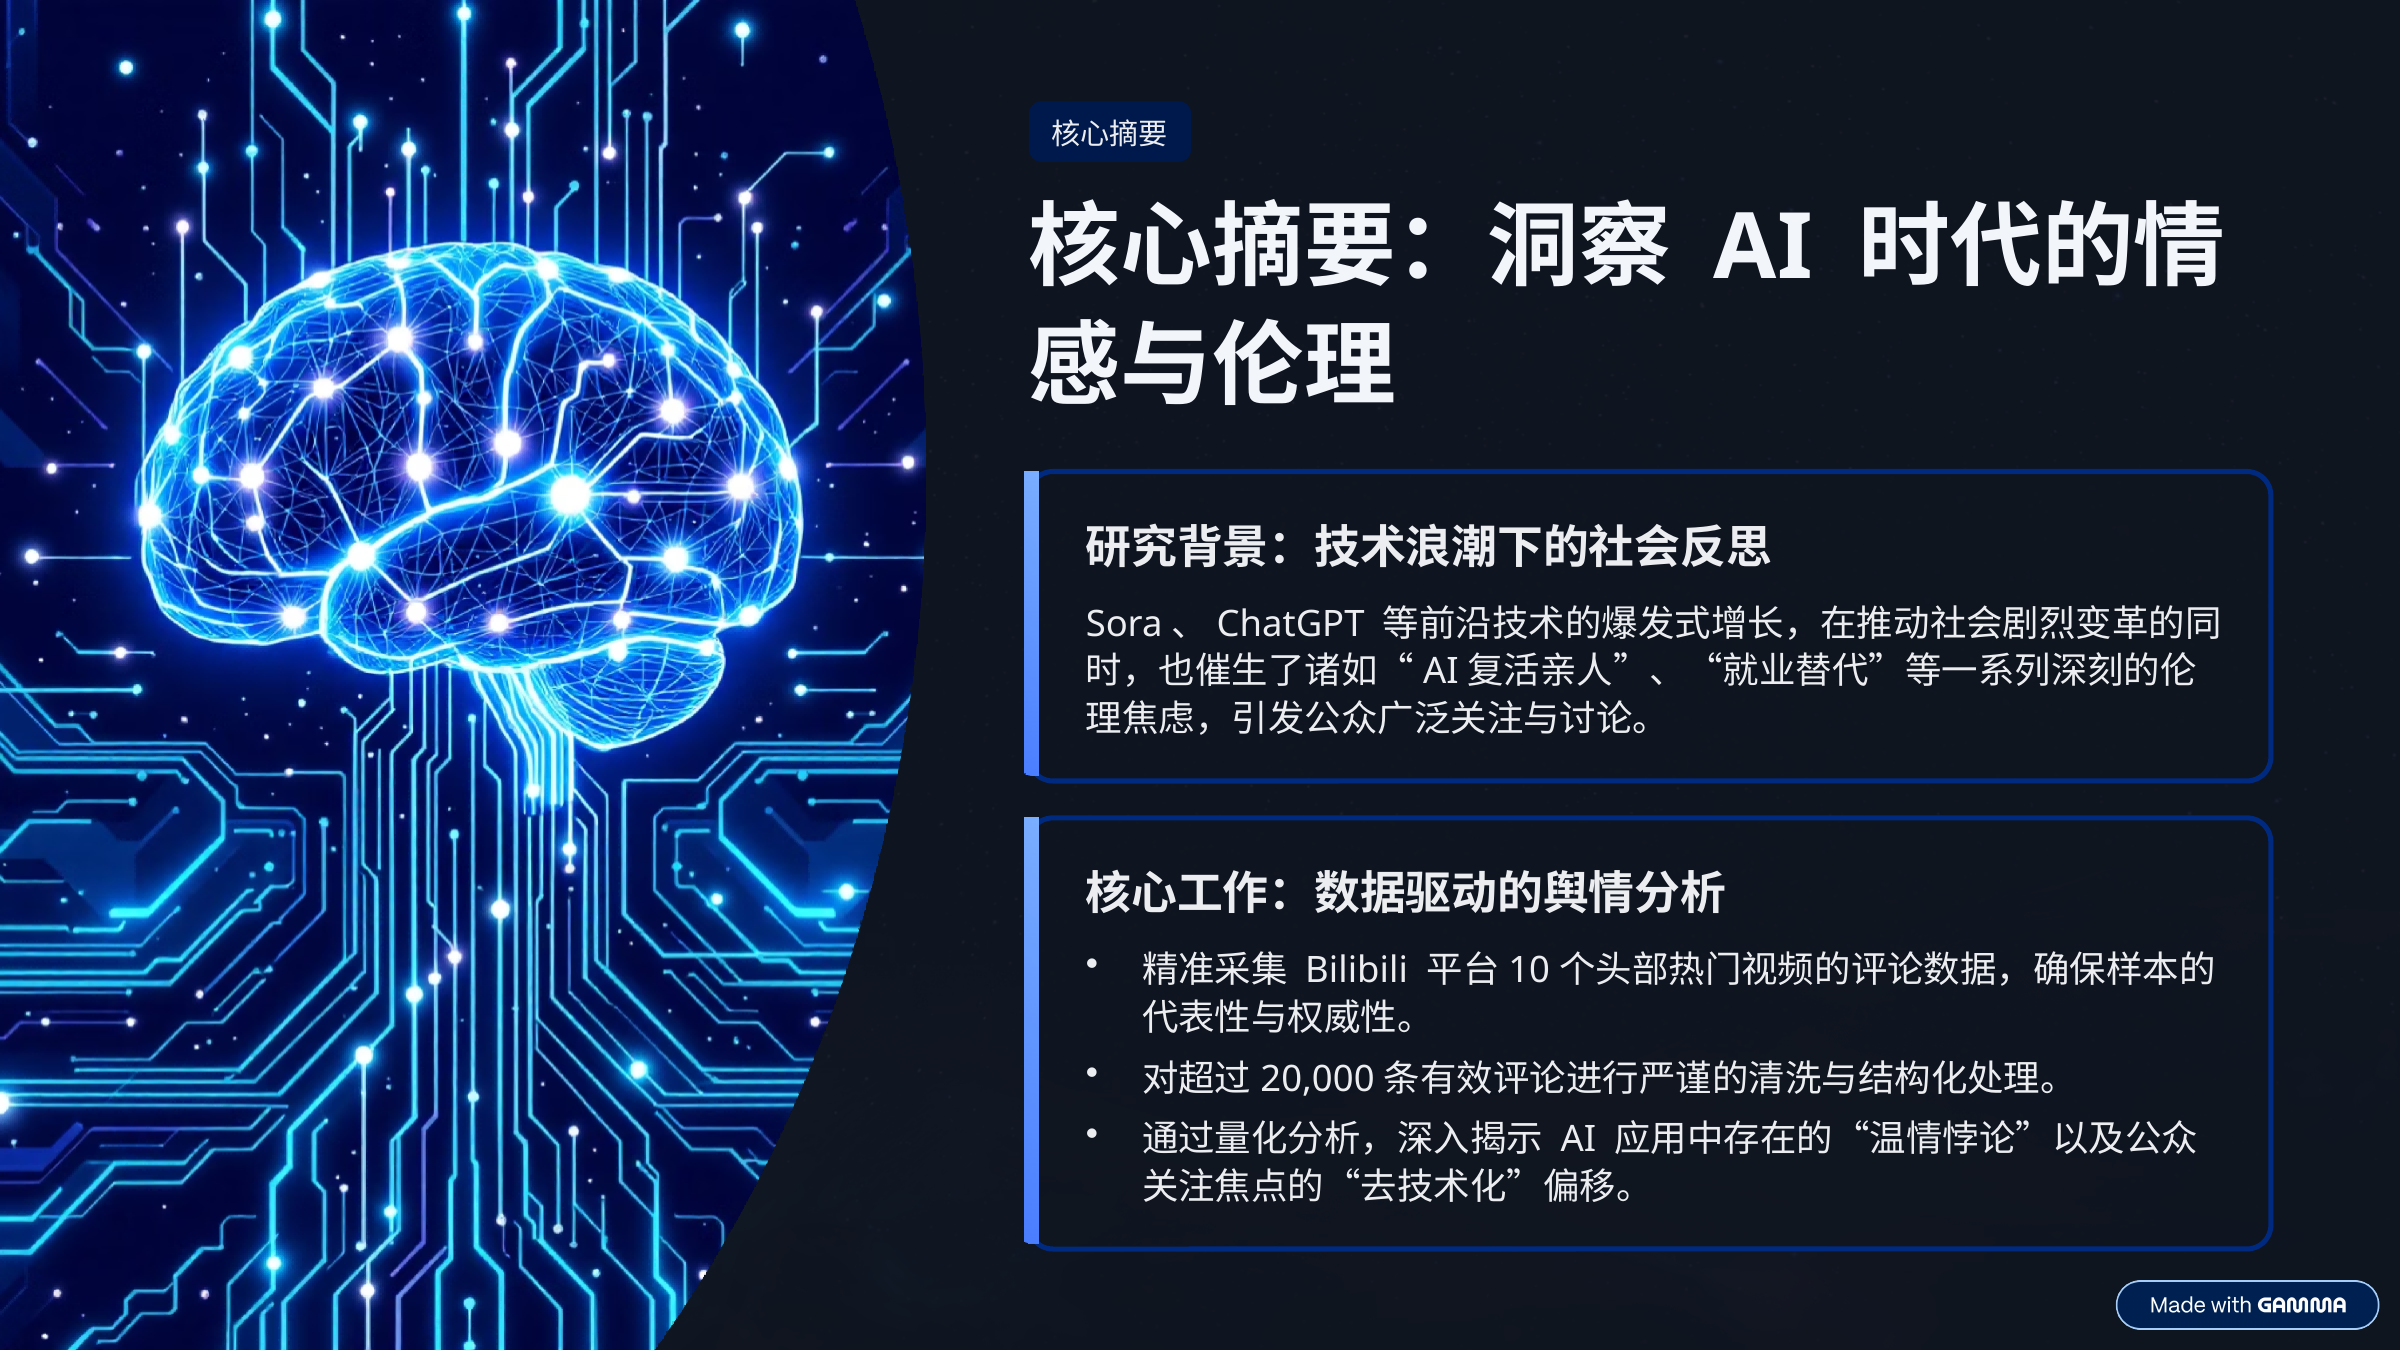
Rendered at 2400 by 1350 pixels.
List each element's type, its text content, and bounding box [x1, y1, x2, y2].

text_box 核心工作：数据驱动的舆情分析 [1085, 859, 1731, 920]
text_box 核心摘要：洞察 AI 时代的情感与伦理 [1028, 176, 2271, 417]
text_box [1045, 471, 2271, 782]
text_box 对超过20,000条有效评论进行严谨的清洗与结构化处理。 [1085, 1050, 2230, 1099]
text_box [1028, 101, 1192, 162]
text_box [1045, 817, 2271, 1250]
text_box 通过量化分析，深入揭示 AI 应用中存在的“温情悖论”以及公众关注焦点的“去技术化”偏移。 [1085, 1111, 2230, 1208]
text_box 研究背景：技术浪潮下的社会反思 [1085, 513, 1777, 574]
text_box 核心摘要 [1051, 112, 1169, 151]
picture [1023, 817, 1045, 1249]
text_box Sora、ChatGPT 等前沿技术的爆发式增长，在推动社会剧烈变革的同时，也催生了诸如“AI复活亲人”、“就业替代”等一系列深刻的伦理焦虑，引发公众广泛关注与讨论。 [1085, 595, 2230, 740]
picture [2106, 1271, 2389, 1339]
picture [0, 0, 945, 1350]
picture [1023, 471, 1045, 781]
text_box 精准采集 Bilibili 平台10个头部热门视频的评论数据，确保样本的代表性与权威性。 [1085, 941, 2230, 1038]
